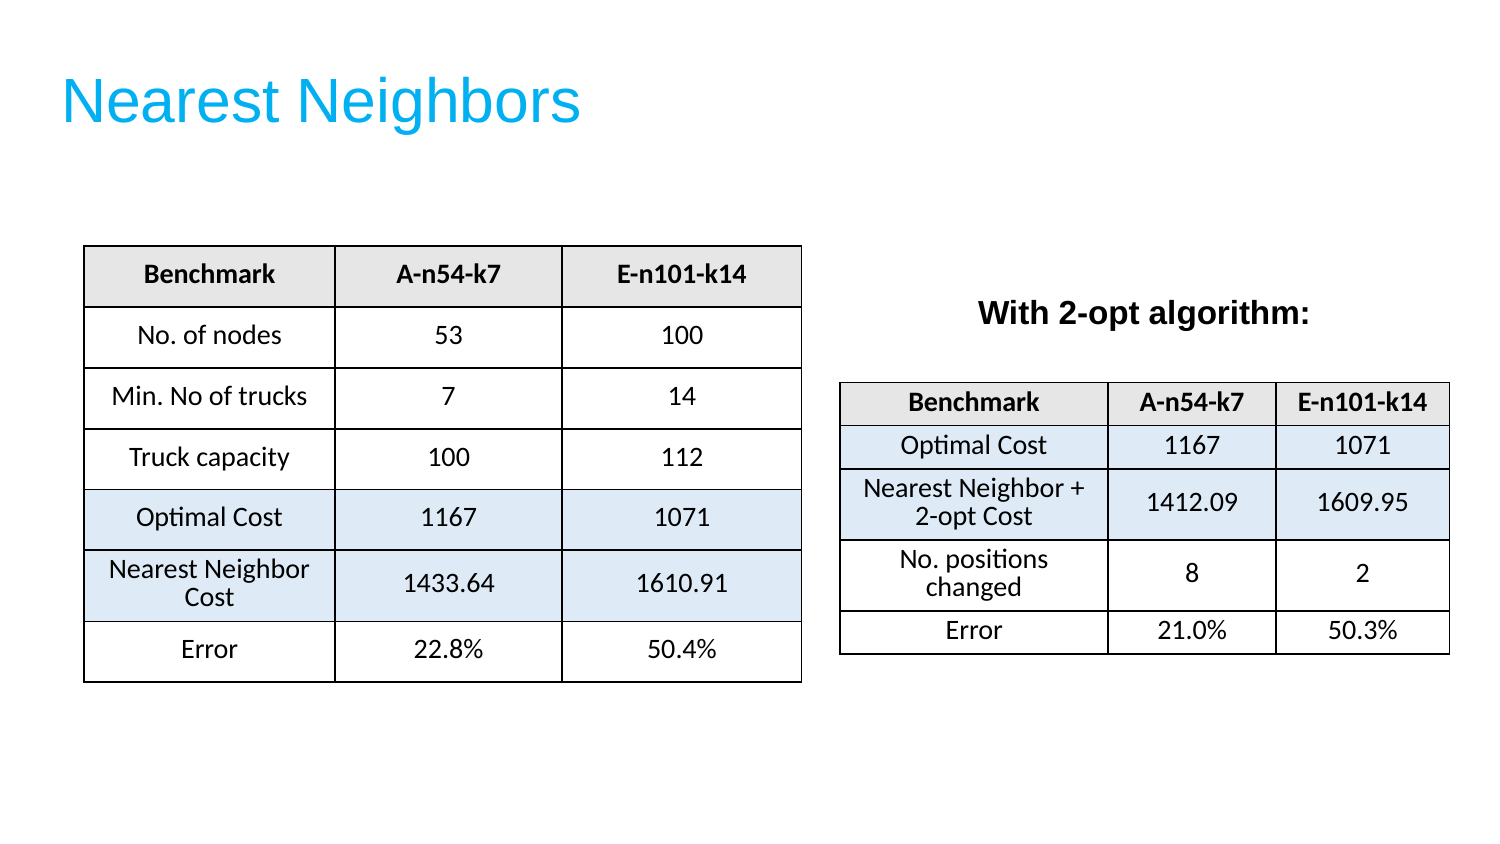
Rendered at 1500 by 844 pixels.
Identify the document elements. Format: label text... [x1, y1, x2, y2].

table_cell 1167 [336, 490, 561, 549]
table_cell Error [841, 612, 1107, 653]
table_cell 14 [563, 369, 801, 428]
table_cell Nearest Neighbor + 2-opt Cost [841, 470, 1107, 539]
table_cell Min. No of trucks [85, 369, 334, 428]
table_cell Optimal Cost [85, 490, 334, 549]
table_cell 112 [563, 430, 801, 489]
table_header Benchmark [85, 247, 334, 306]
table_cell 100 [563, 308, 801, 367]
table_cell 8 [1109, 541, 1275, 610]
table_cell 22.8% [336, 622, 561, 681]
table_cell 1609.95 [1277, 470, 1449, 539]
table_header E-n101-k14 [1277, 383, 1449, 425]
table_cell 1071 [563, 490, 801, 549]
table_cell 1610.91 [563, 551, 801, 621]
title Nearest Neighbors [46, 47, 668, 158]
table_cell Optimal Cost [841, 426, 1107, 468]
table_cell 1071 [1277, 426, 1449, 468]
table_cell 50.3% [1277, 612, 1449, 653]
table_cell Error [85, 622, 334, 681]
table_cell 53 [336, 308, 561, 367]
table_cell 1412.09 [1109, 470, 1275, 539]
table_cell 100 [336, 430, 561, 489]
table_cell Truck capacity [85, 430, 334, 489]
table_cell No. of nodes [85, 308, 334, 367]
list With 2-opt algorithm: [930, 268, 1359, 351]
table_cell 1167 [1109, 426, 1275, 468]
table_header Benchmark [841, 383, 1107, 425]
table_cell 21.0% [1109, 612, 1275, 653]
table_header A-n54-k7 [1109, 383, 1275, 425]
table_cell 2 [1277, 541, 1449, 610]
table_cell 7 [336, 369, 561, 428]
table_header E-n101-k14 [563, 247, 801, 306]
table_header A-n54-k7 [336, 247, 561, 306]
table_cell 1433.64 [336, 551, 561, 621]
table_cell Nearest Neighbor Cost [85, 551, 334, 621]
table_cell 50.4% [563, 622, 801, 681]
table_cell No. positions changed [841, 541, 1107, 610]
